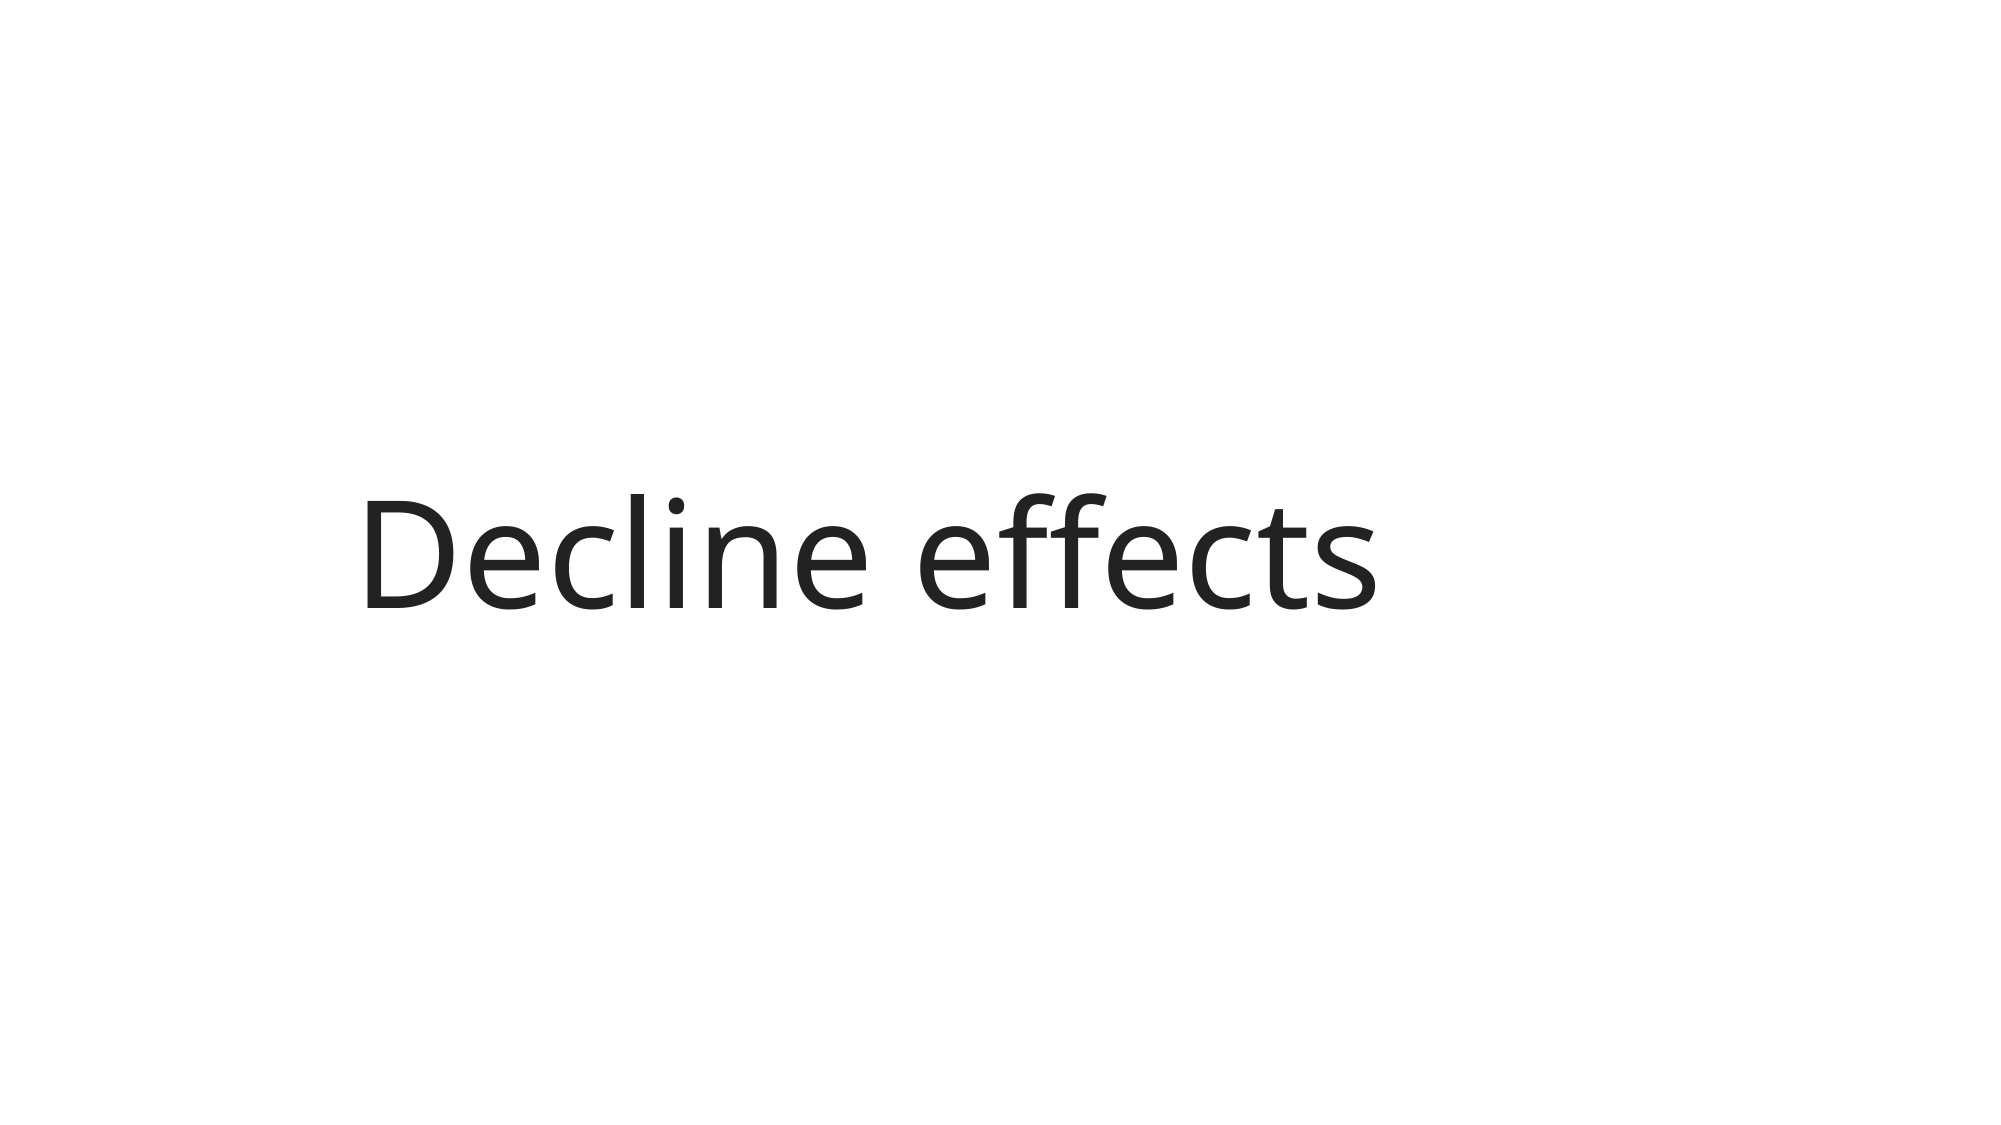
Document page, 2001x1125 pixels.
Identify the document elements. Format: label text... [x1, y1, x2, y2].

text_box Decline effects [338, 451, 1437, 646]
